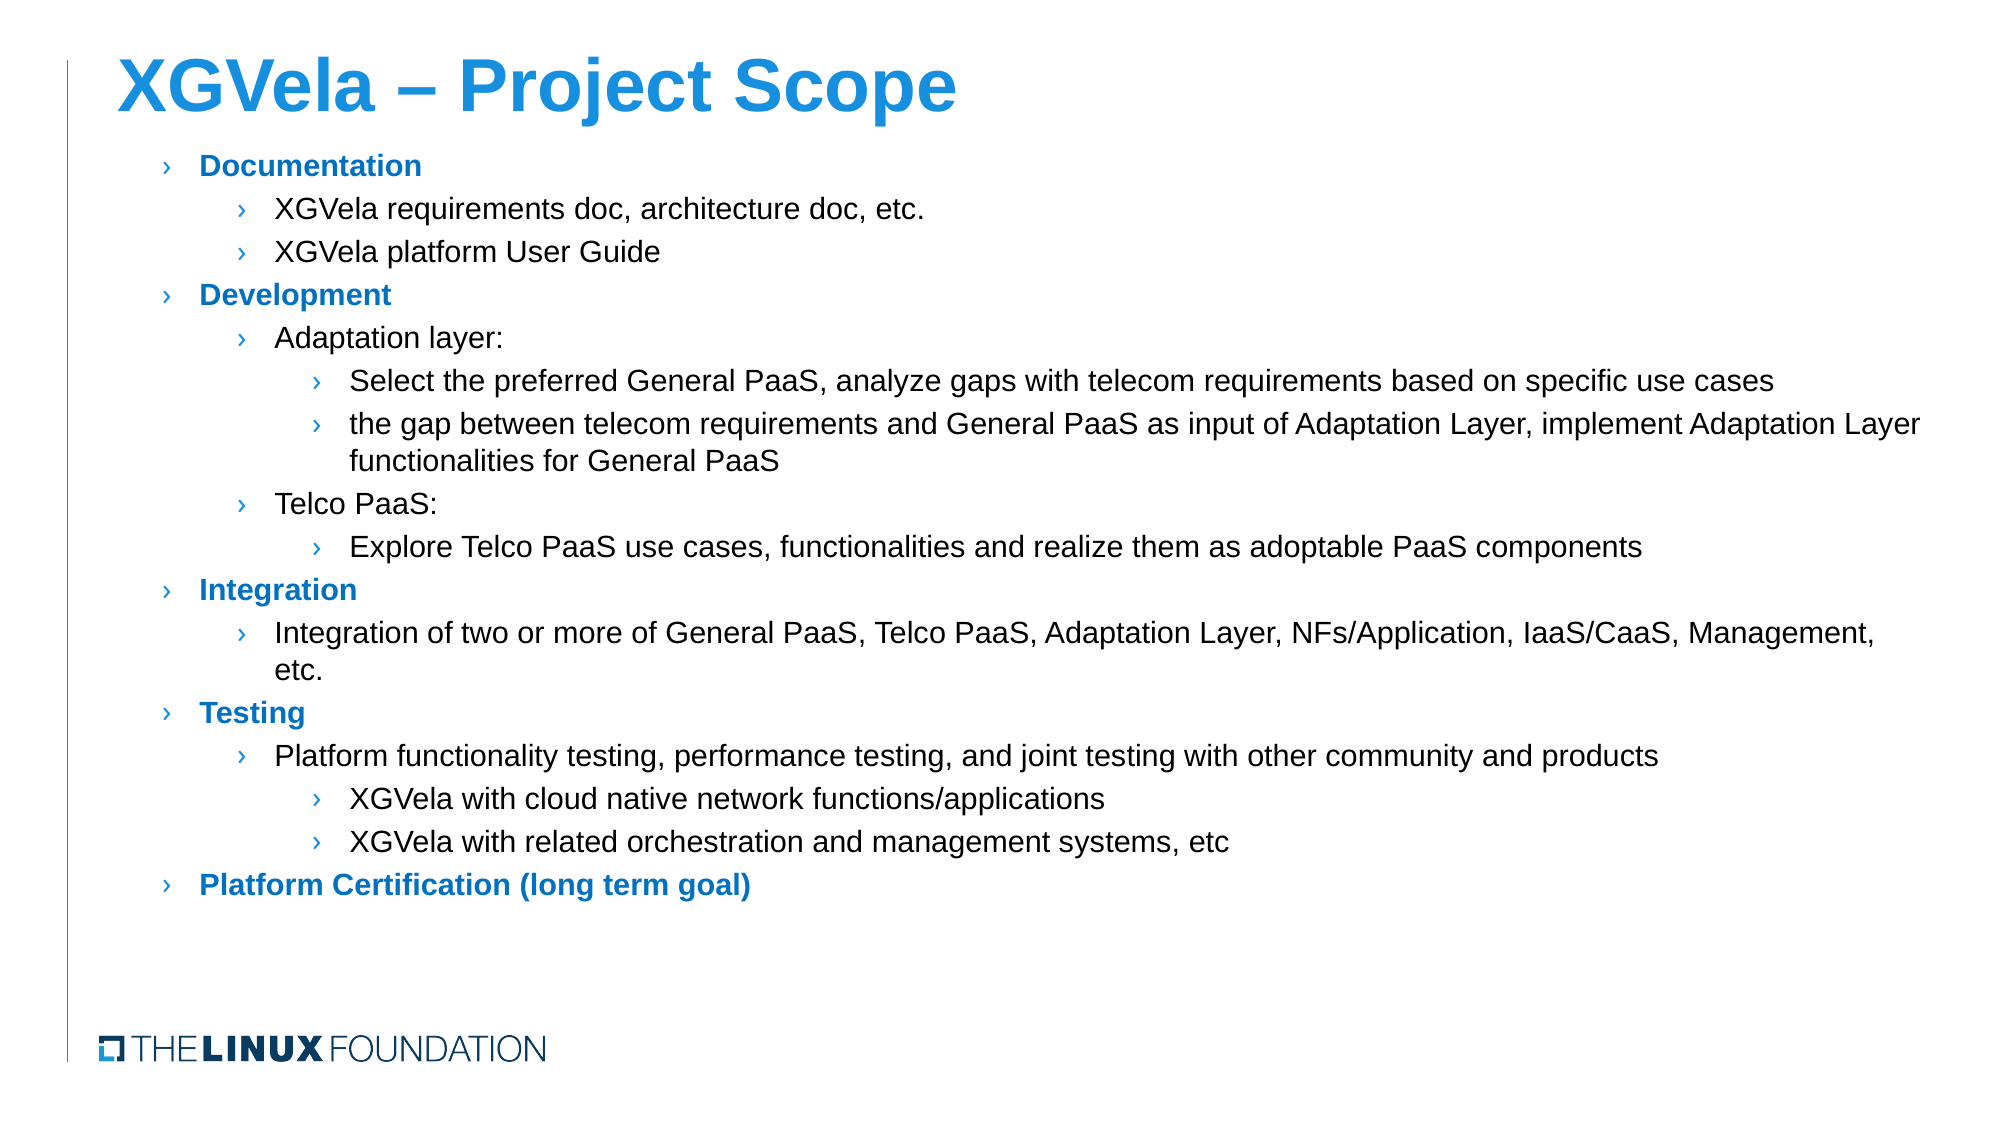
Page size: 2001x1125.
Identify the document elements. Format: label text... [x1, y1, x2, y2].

text_box XGVela – Project Scope [102, 59, 1896, 115]
text_box Documentation XGVela requirements doc, architecture doc, etc. XGVela platform User Guide Development Adaptation layer: Select the preferred General PaaS, analyze gaps with telecom requirements based on specific use cases the gap between telecom requirements and General PaaS as input of Adaptation Layer, implement Adaptation Layer functionalities for General PaaS Telco PaaS: Explore Telco PaaS use cases, functionalities and realize them as adoptable PaaS components Integration Integration of two or more of General PaaS, Telco PaaS, Adaptation Layer, NFs/Application, IaaS/CaaS, Management, etc. Testing Platform functionality testing, performance testing, and joint testing with other community and products XGVela with cloud native network functions/applications XGVela with related orchestration and management systems, etc Platform Certification (long term goal) [147, 138, 1941, 987]
picture [99, 1035, 545, 1062]
